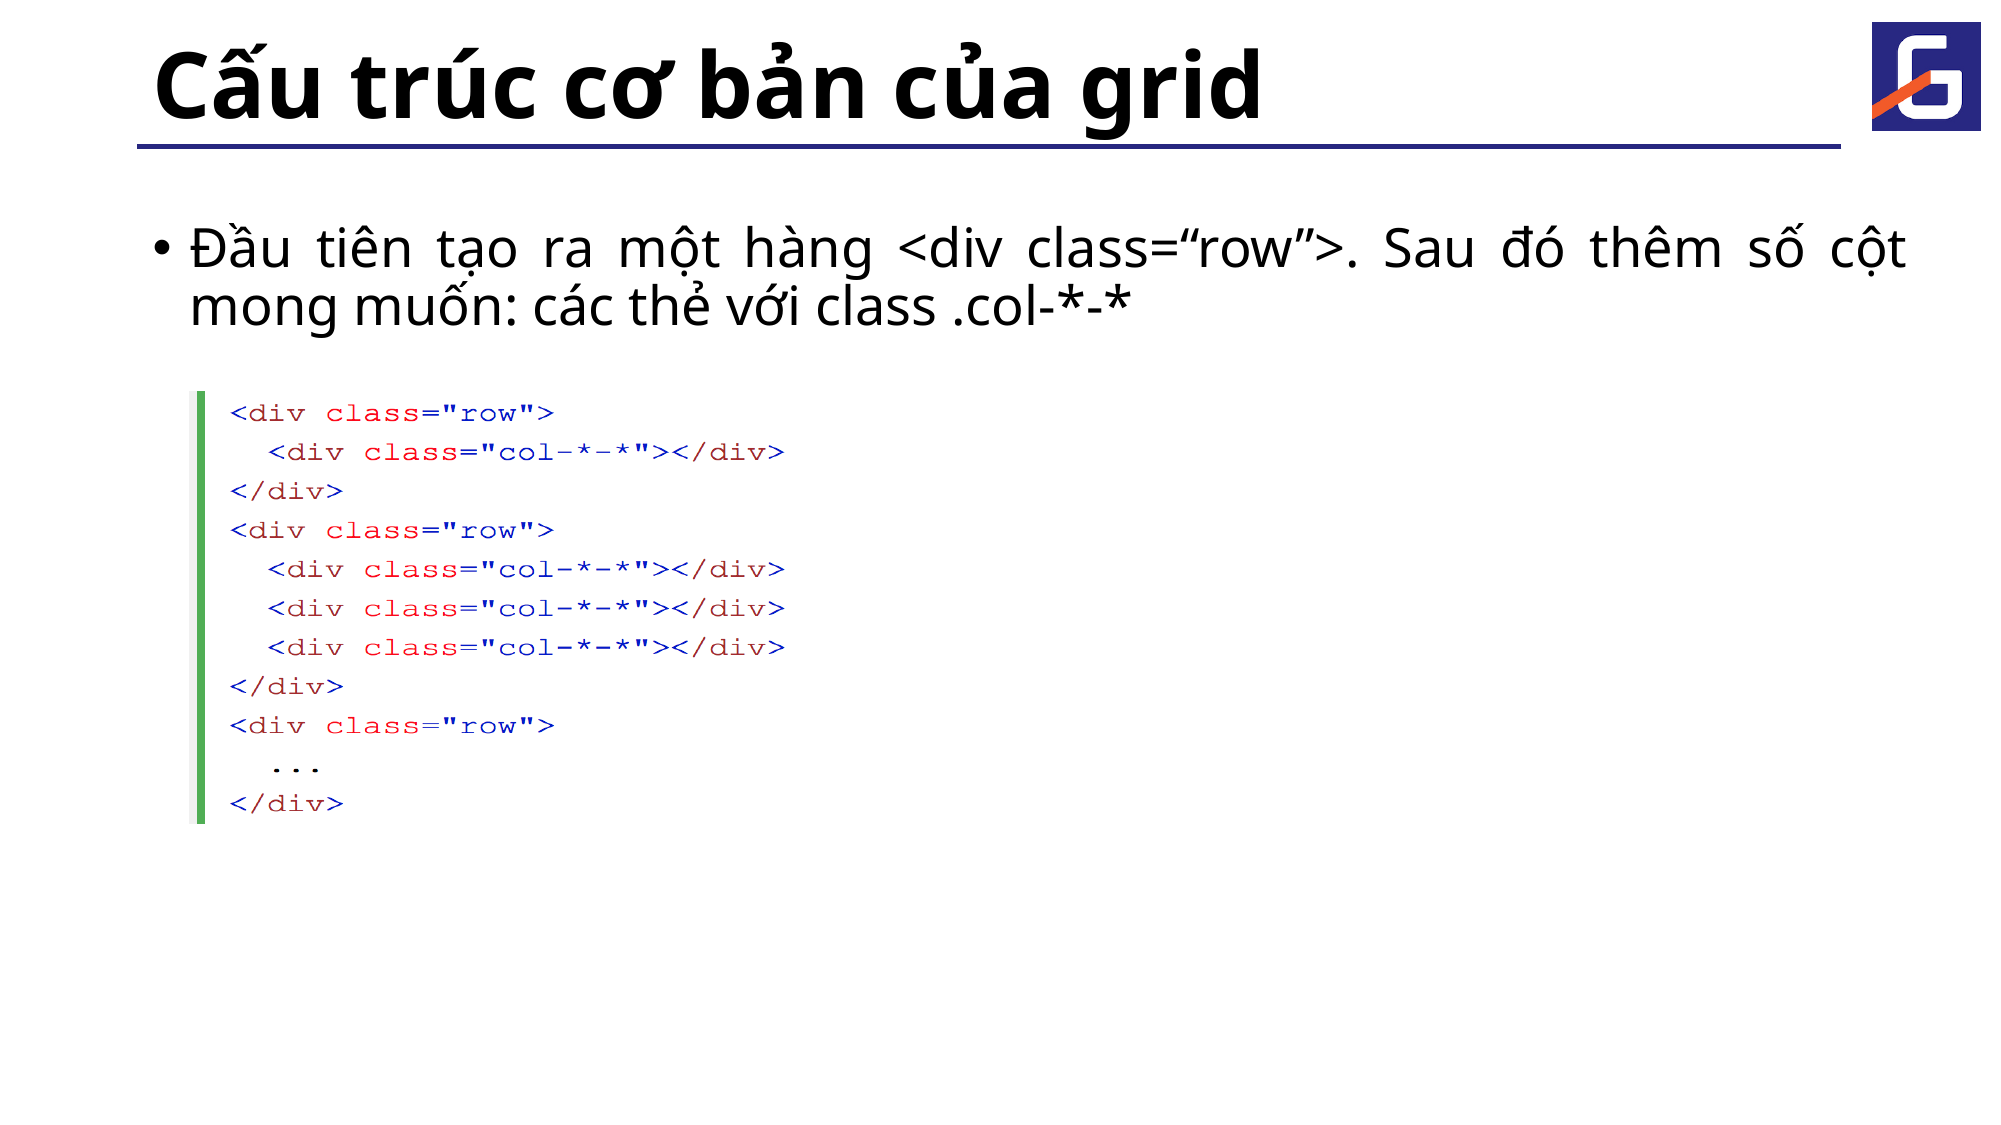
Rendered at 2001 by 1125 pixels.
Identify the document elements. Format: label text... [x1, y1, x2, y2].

picture [189, 391, 820, 825]
picture [1872, 22, 1981, 131]
text_box Cấu trúc cơ bản của grid [137, 22, 1862, 156]
text_box Đầu tiên tạo ra một hàng <div class=“row”>. Sau đó thêm số cột mong muốn: các thẻ với class .col-*-* [137, 213, 1925, 1003]
